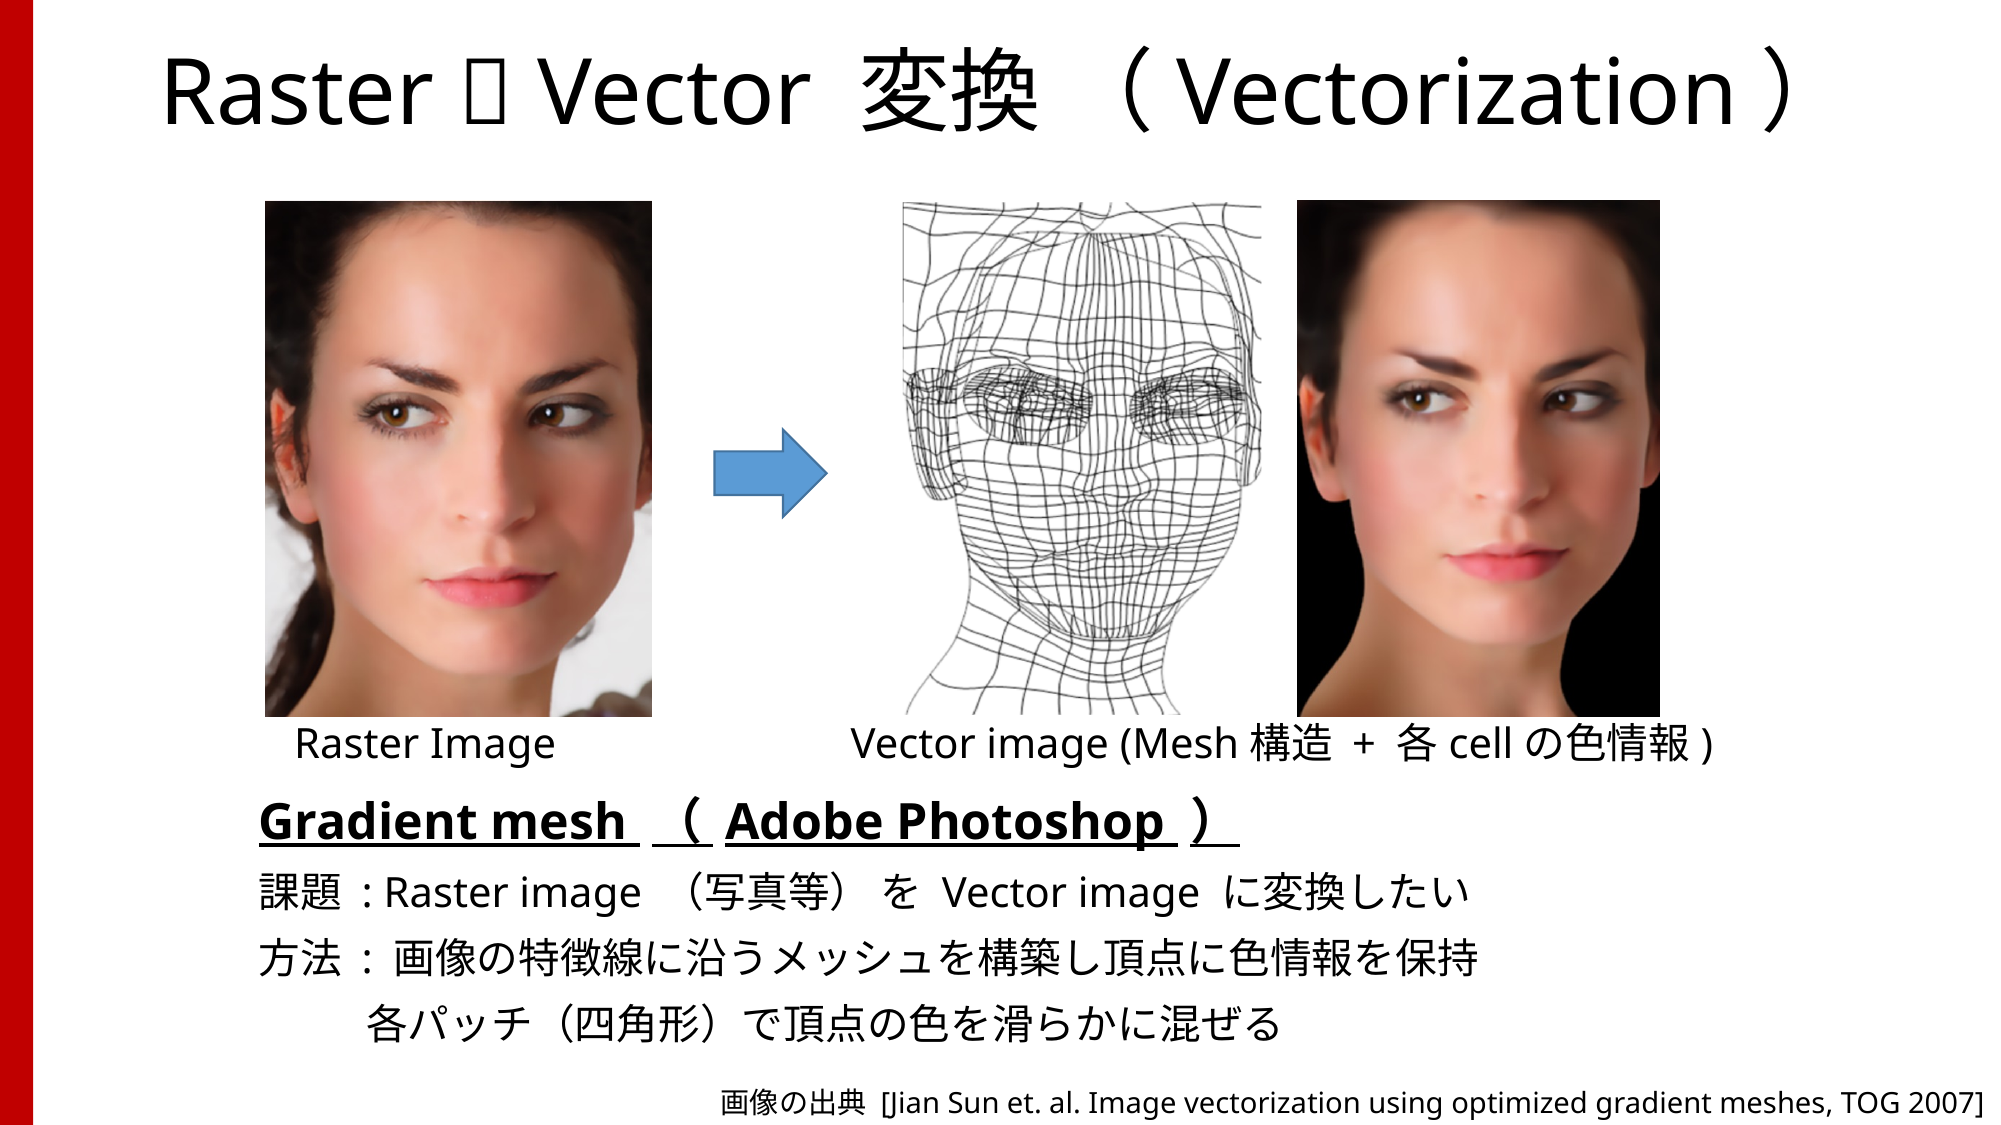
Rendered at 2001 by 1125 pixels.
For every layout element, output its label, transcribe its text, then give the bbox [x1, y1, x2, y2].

title Raster  Vector 変換 （Vectorization） [45, 34, 1967, 156]
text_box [265, 200, 1723, 776]
list Gradient mesh （ Adobe Photoshop ） 課題 : Raster image （写真等） を Vector image に変換したい 方法 : 画像の特徴線に沿うメッシュを構築し頂点に色情報を保持 各パッチ（四角形）で頂点の色を滑らかに混ぜる [243, 789, 1541, 1064]
text_box 画像の出典 [Jian Sun et. al. Image vectorization using optimized gradient meshes, TOG 2007] [598, 1076, 2000, 1125]
